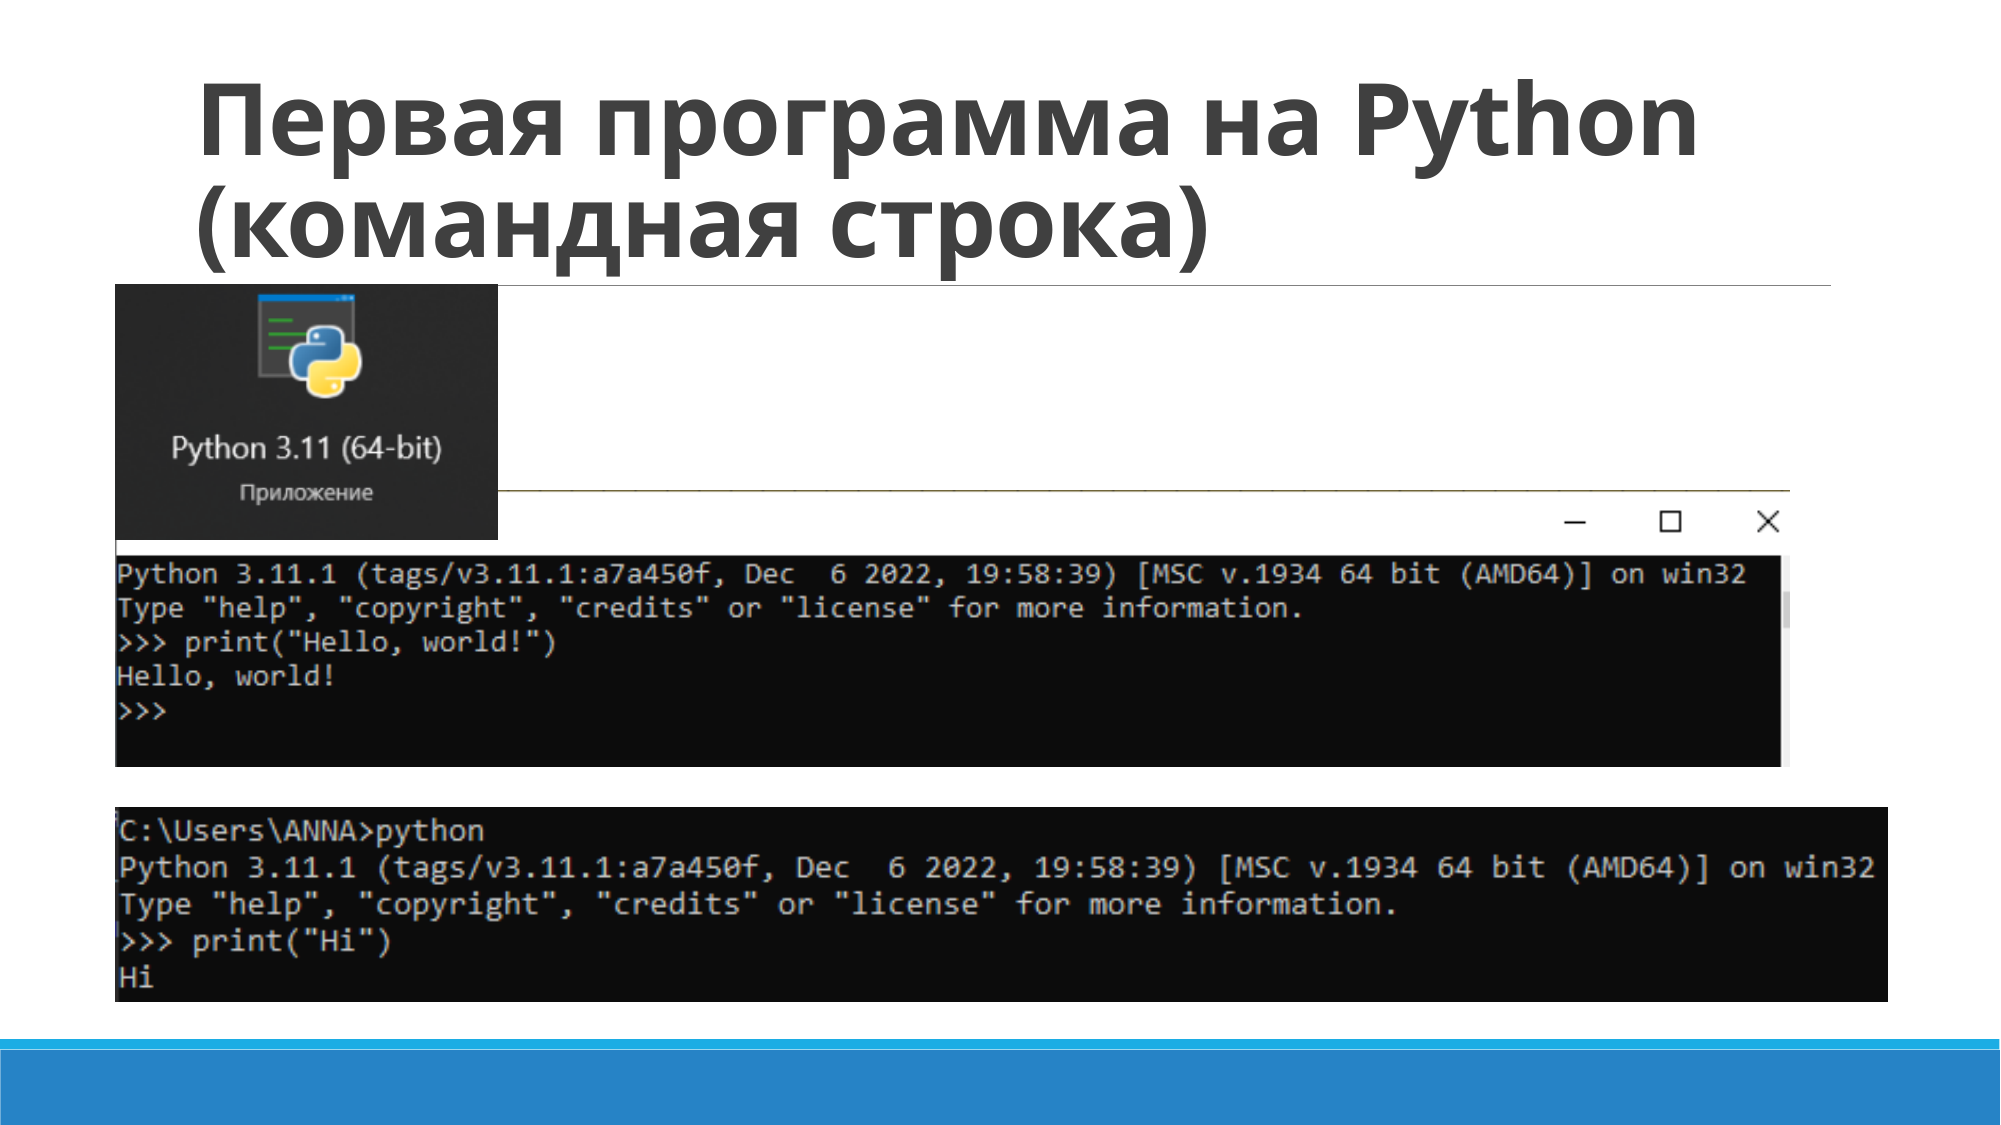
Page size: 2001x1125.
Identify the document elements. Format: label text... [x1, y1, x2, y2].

picture [115, 806, 1888, 1002]
picture [115, 284, 1790, 767]
title Первая программа на Python (командная строка) [180, 47, 1830, 285]
